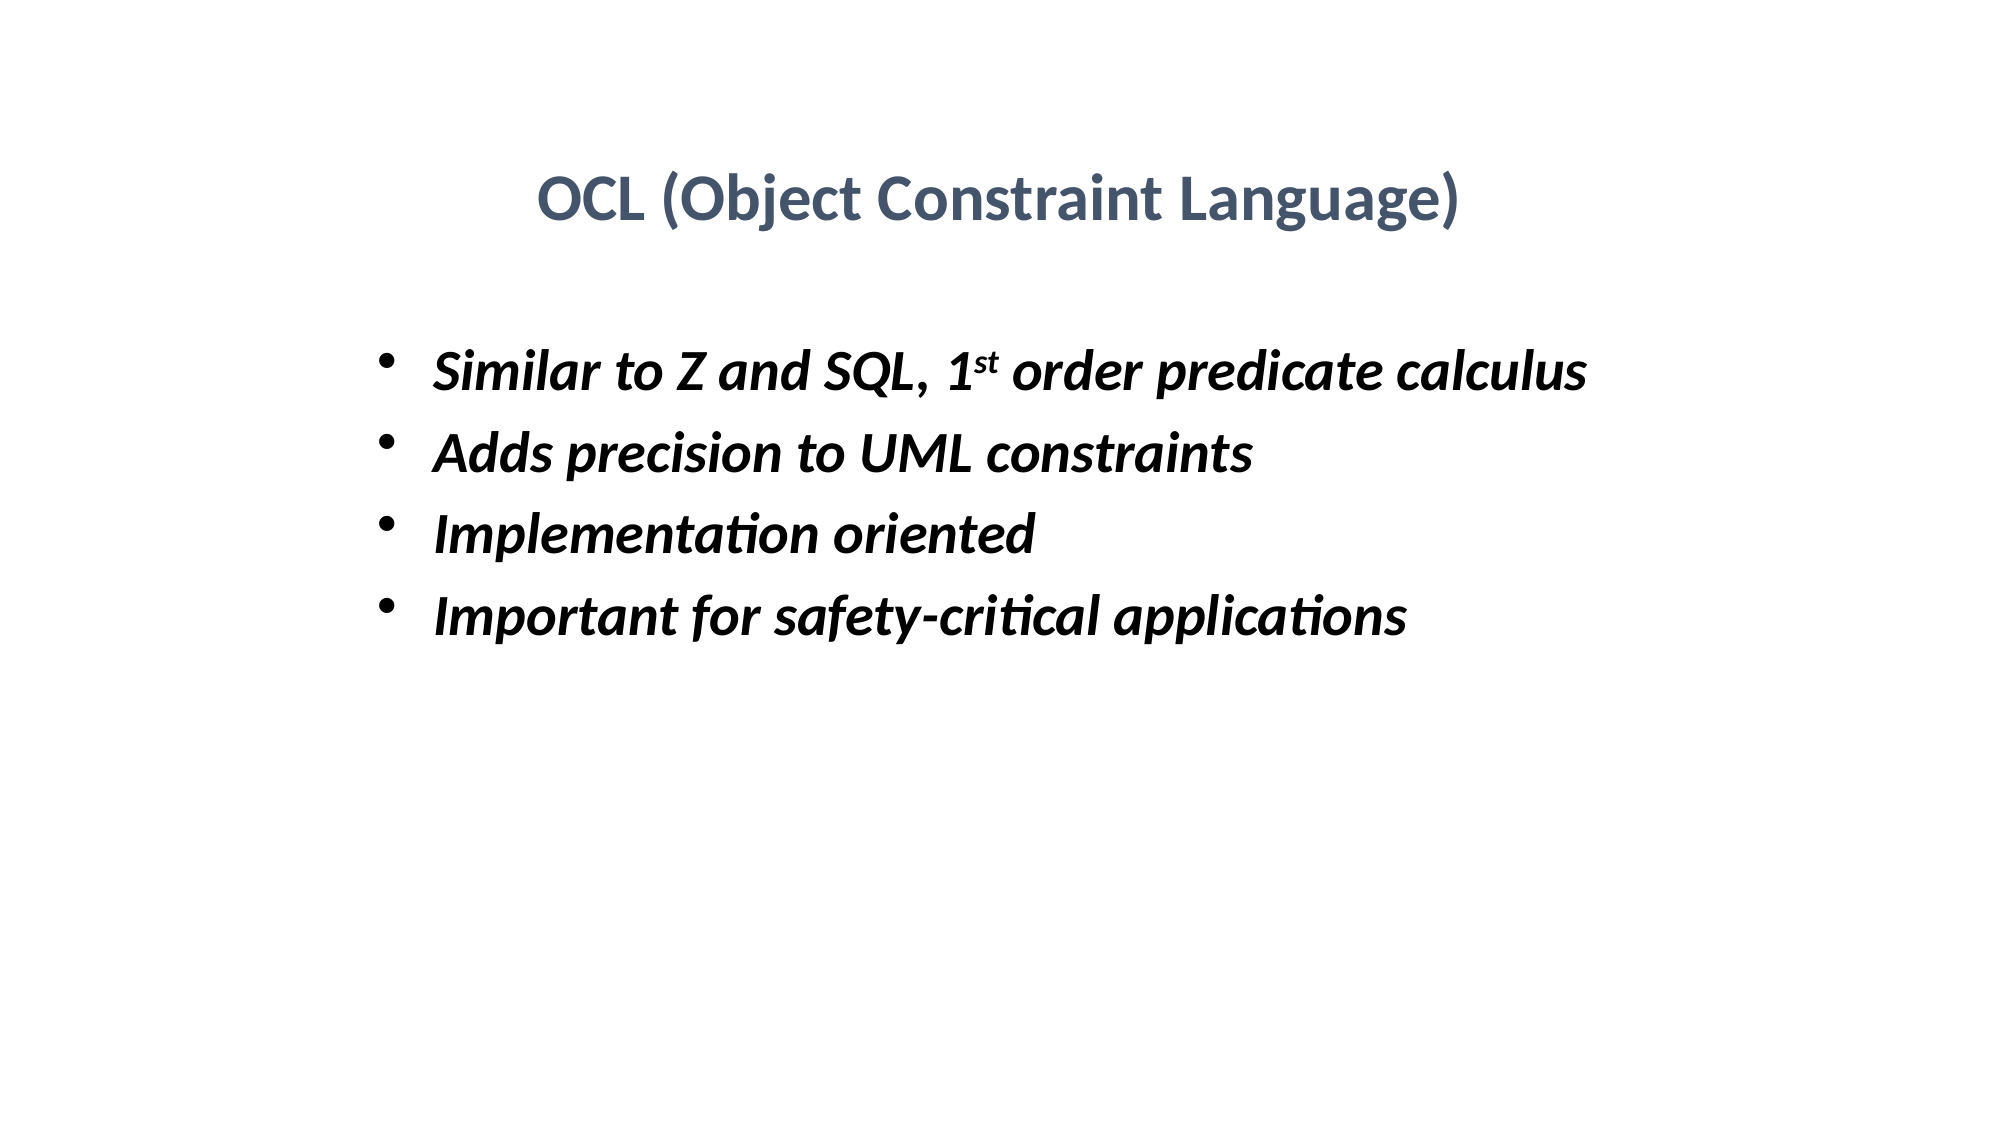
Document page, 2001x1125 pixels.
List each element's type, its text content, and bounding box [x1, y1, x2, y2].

text_box Similar to Z and SQL, 1st order predicate calculus Adds precision to UML constraints Implementation oriented Important for safety-critical applications [362, 324, 1638, 1000]
text_box OCL (Object Constraint Language) [362, 99, 1638, 288]
